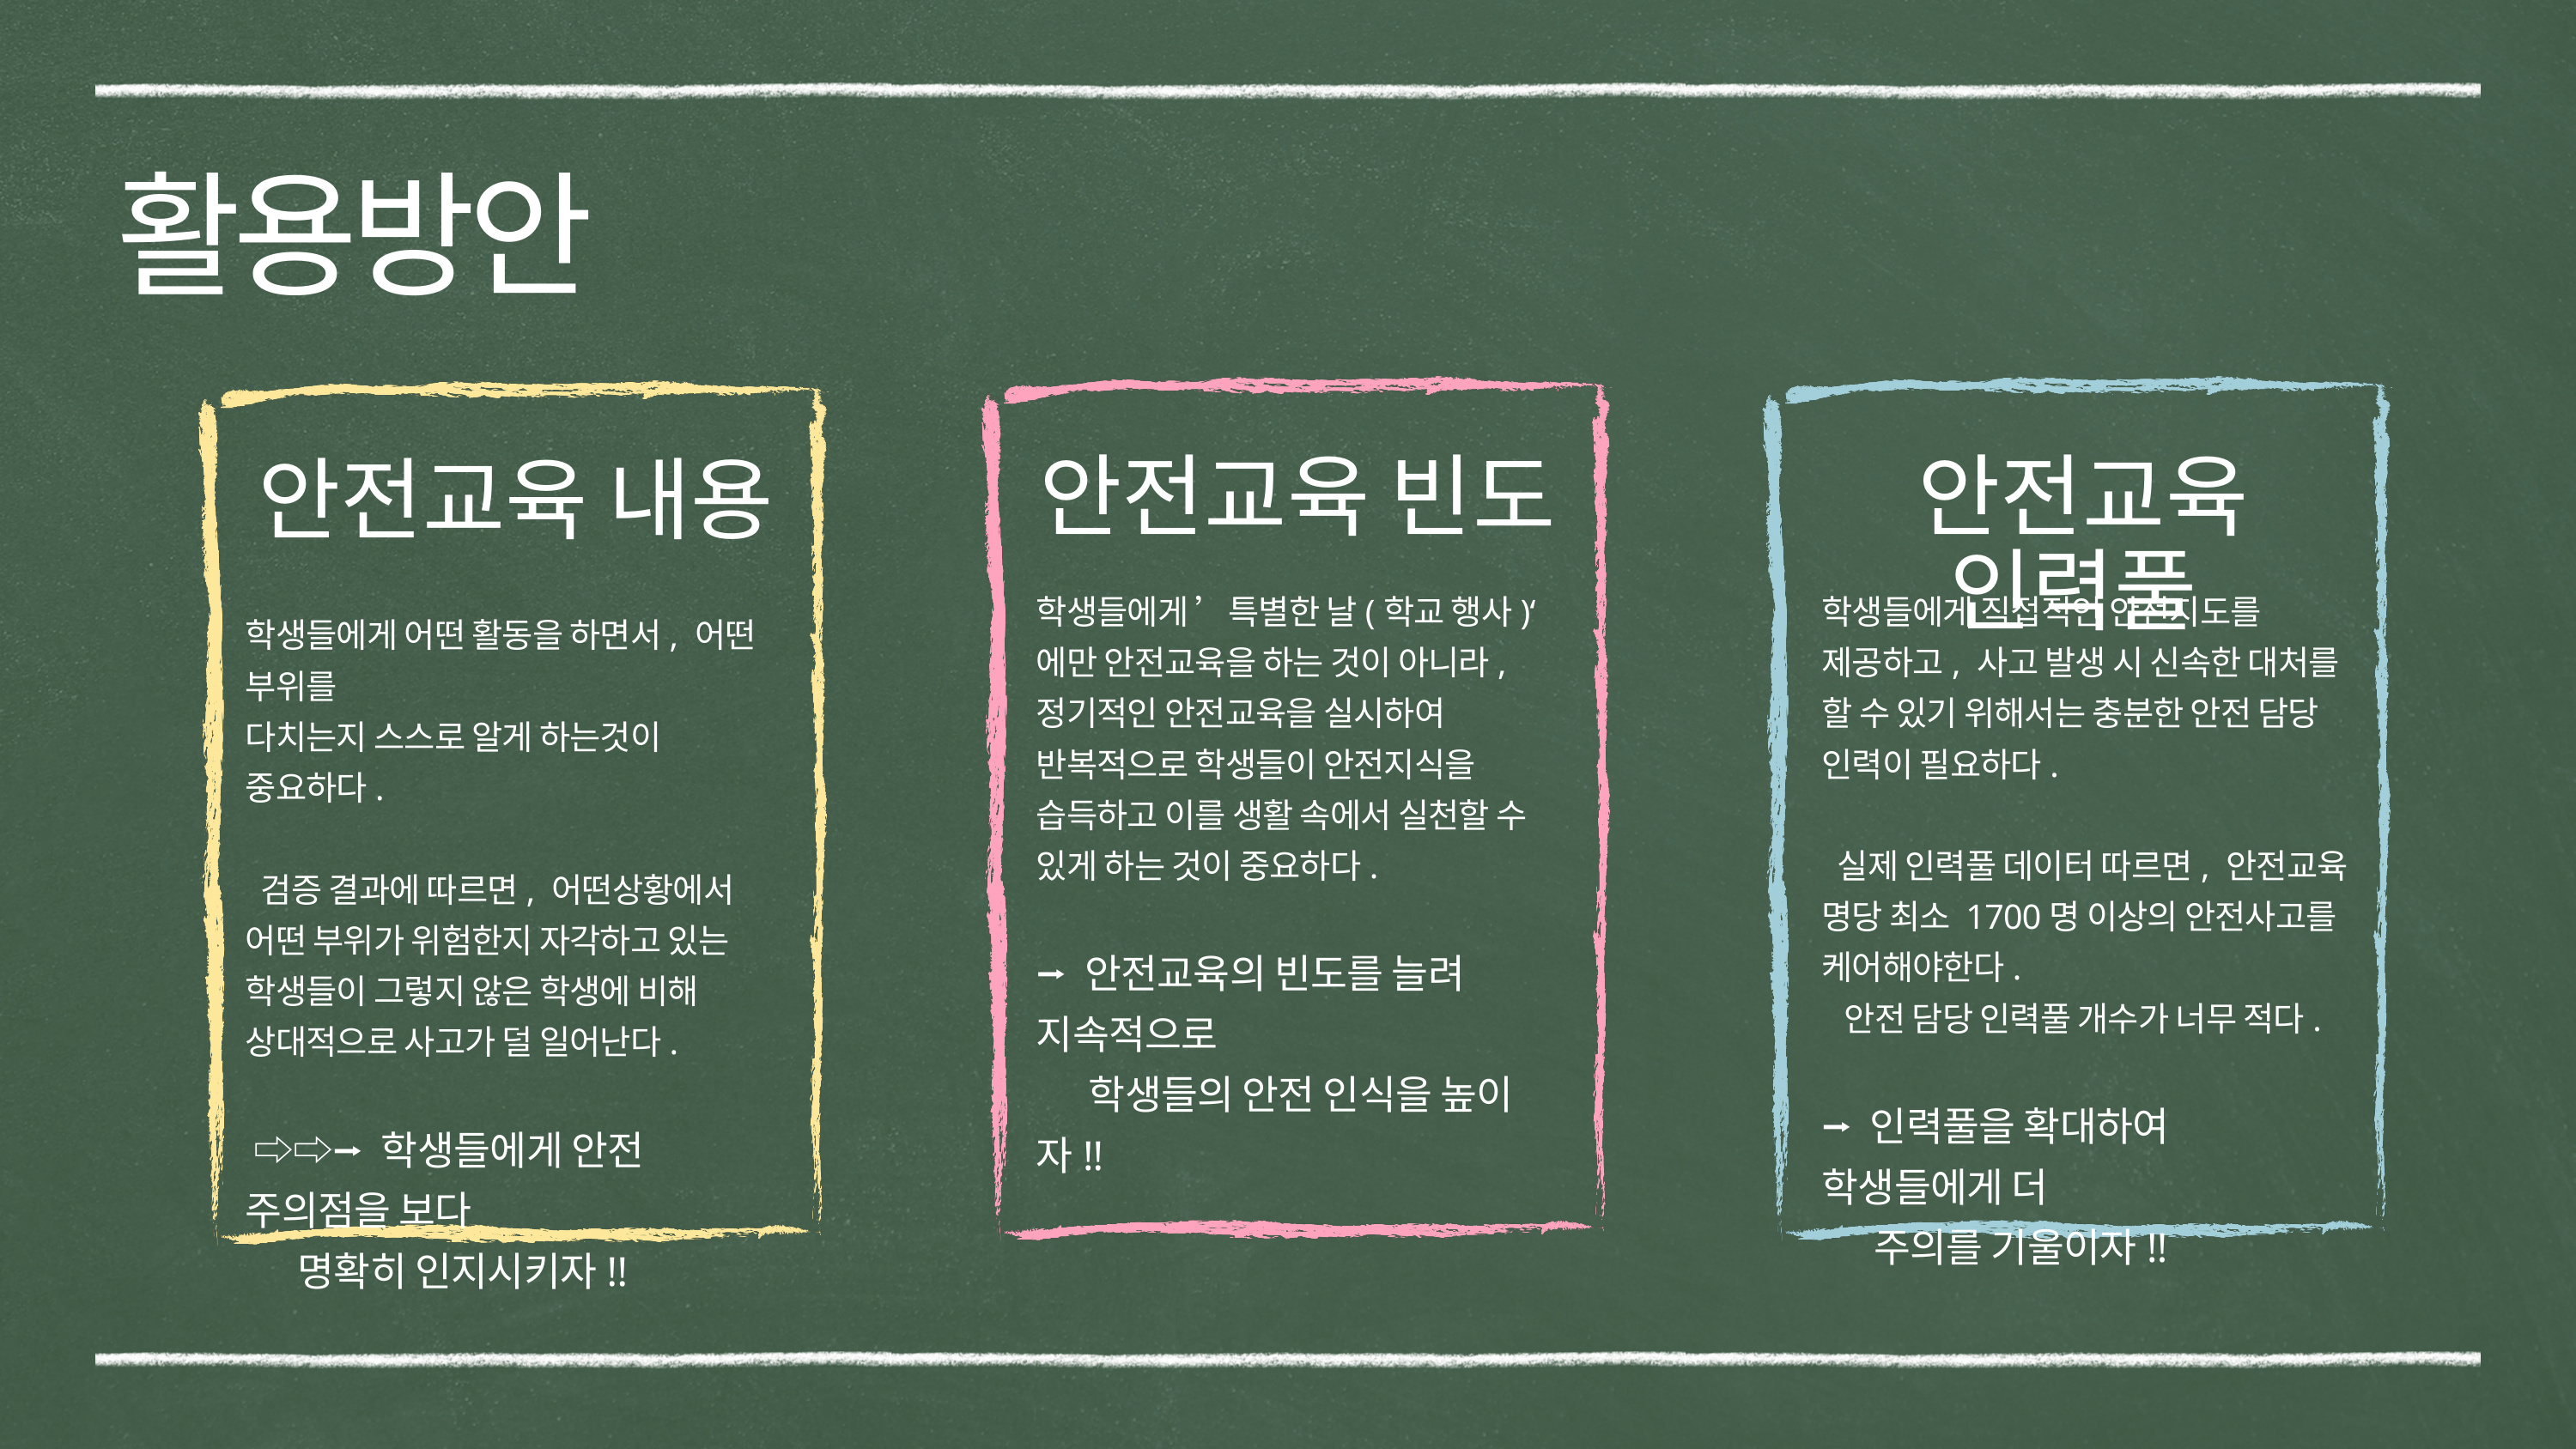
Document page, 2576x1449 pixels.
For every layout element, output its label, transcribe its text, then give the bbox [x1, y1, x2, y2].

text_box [94, 81, 2482, 102]
text_box 학생들에게 직접적인 안전지도를 제공하고, 사고 발생 시 신속한 대처를 할 수 있기 위해서는 충분한 안전 담당 인력이 필요하다. 실제 인력풀 데이터 따르면, 안전교육 명당 최소 1700명 이상의 안전사고를 케어해야한다. 안전 담당 인력풀 개수가 너무 적다. ⭢ 인력풀을 확대하여 학생들에게 더 주의를 기울이자!! [1821, 579, 2363, 1270]
text_box 학생들에게 어떤 활동을 하면서, 어떤 부위를 다치는지 스스로 알게 하는것이 중요하다. 검증 결과에 따르면, 어떤상황에서 어떤 부위가 위험한지 자각하고 있는 학생들이 그렇지 않은 학생에 비해 상대적으로 사고가 덜 일어난다. ⇨⇨⭢ 학생들에게 안전 주의점을 보다 명확히 인지시키자!! [245, 603, 787, 1294]
text_box 안전교육 빈도 [1036, 452, 1559, 547]
text_box [197, 379, 829, 1246]
text_box [0, 0, 2576, 1449]
text_box 활용방안 [116, 122, 1688, 312]
text_box 학생들에게 ’특별한 날(학교 행사)‘에만 안전교육을 하는 것이 아니라, 정기적인 안전교육을 실시하여 반복적으로 학생들이 안전지식을 습득하고 이를 생활 속에서 실천할 수 있게 하는 것이 중요하다. ⭢ 안전교육의 빈도를 늘려 지속적으로 학생들의 안전 인식을 높이자!! [1036, 579, 1577, 1179]
text_box [1762, 375, 2392, 1242]
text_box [94, 1350, 2482, 1371]
text_box 안전교육 내용 [254, 455, 778, 551]
text_box [981, 375, 1612, 1242]
text_box 안전교육 인력풀 [1821, 452, 2345, 579]
